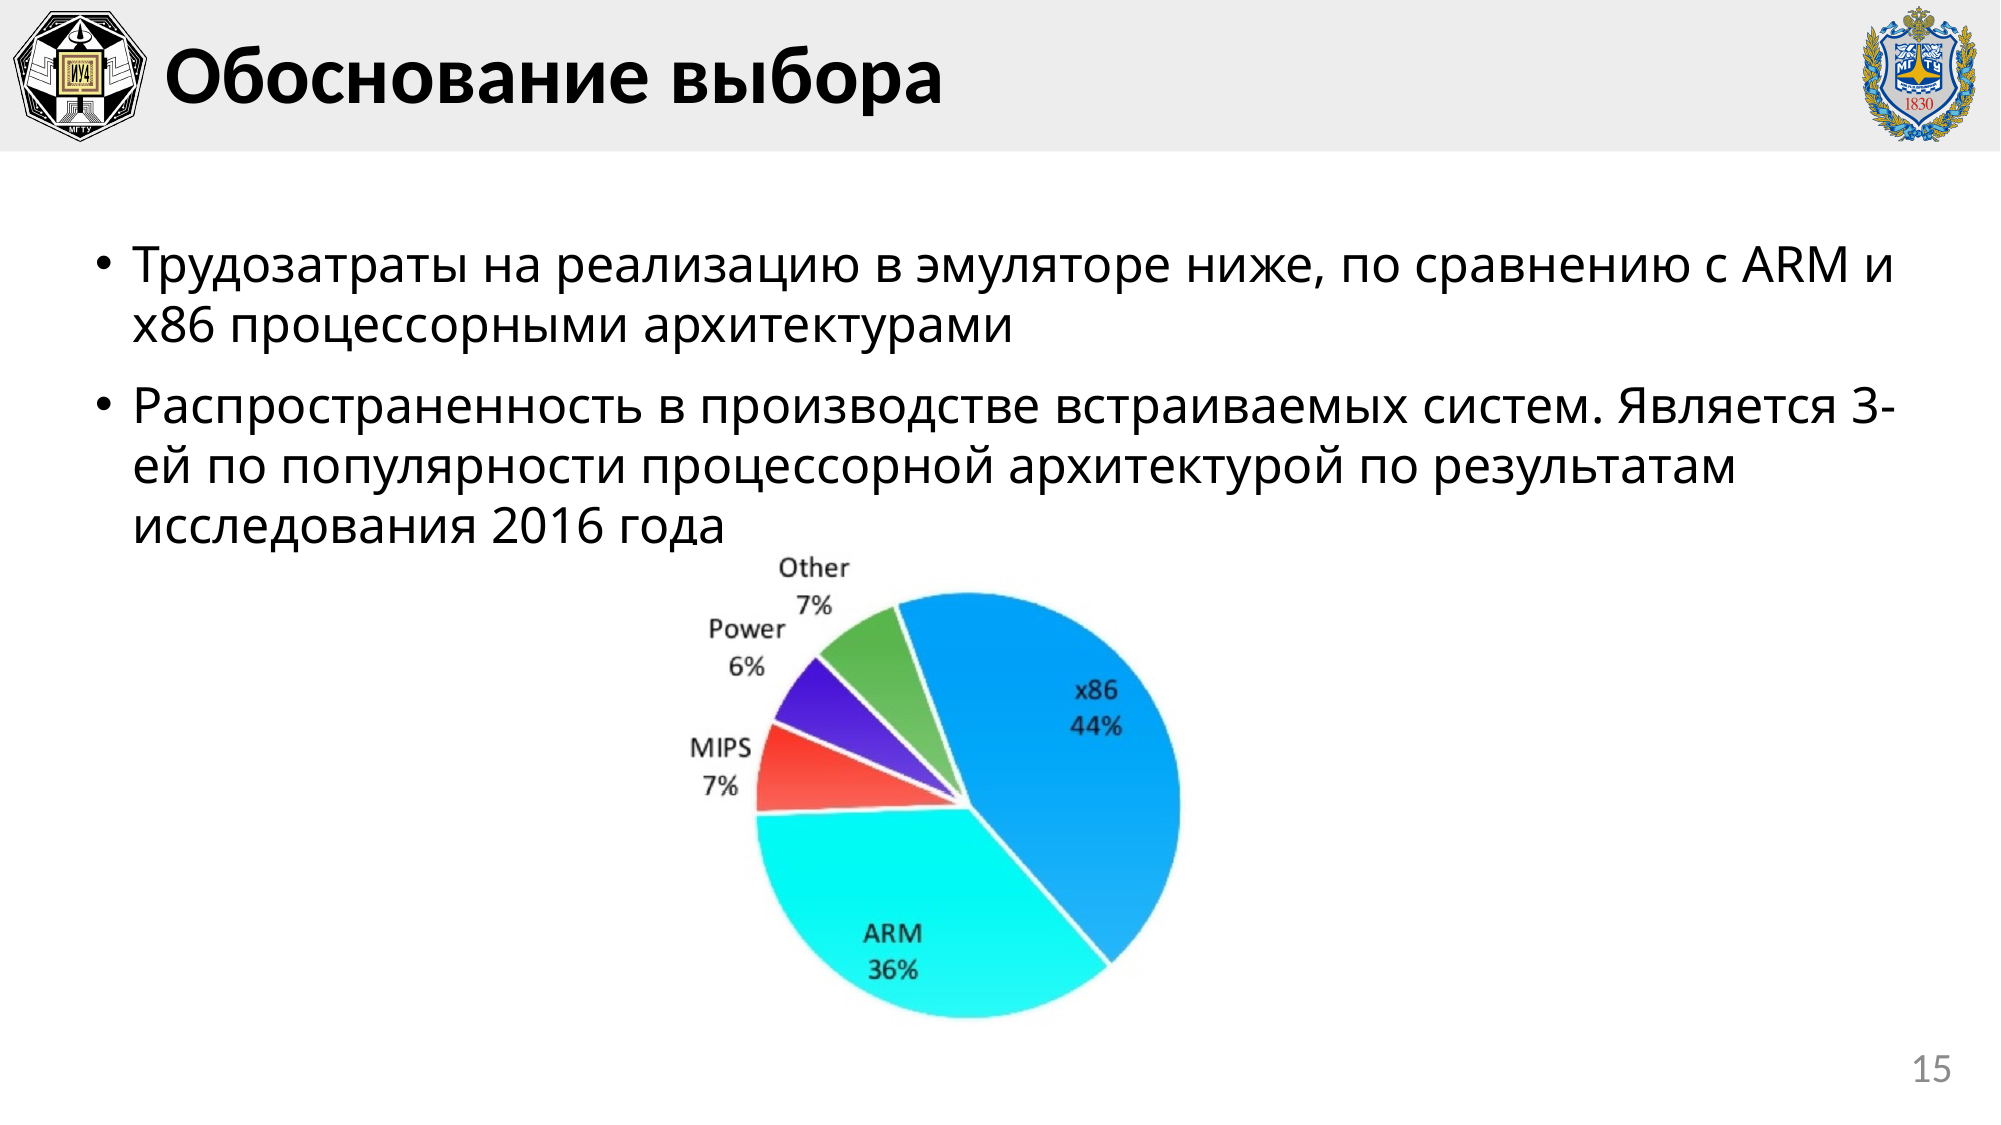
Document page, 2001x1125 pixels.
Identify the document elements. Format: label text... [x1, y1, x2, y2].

picture [13, 11, 147, 142]
list Трудозатраты на реализацию в эмуляторе ниже, по сравнению с ARM и x86 процессорными архитектурами Распространенность в производстве встраиваемых систем. Является 3-ей по популярности процессорной архитектурой по результатам исследования 2016 года [80, 225, 1946, 1019]
text_box Обоснование выбора [0, 0, 2000, 152]
slide_number 15 [1517, 1036, 1968, 1097]
picture [675, 545, 1238, 1037]
picture [1862, 5, 1977, 142]
